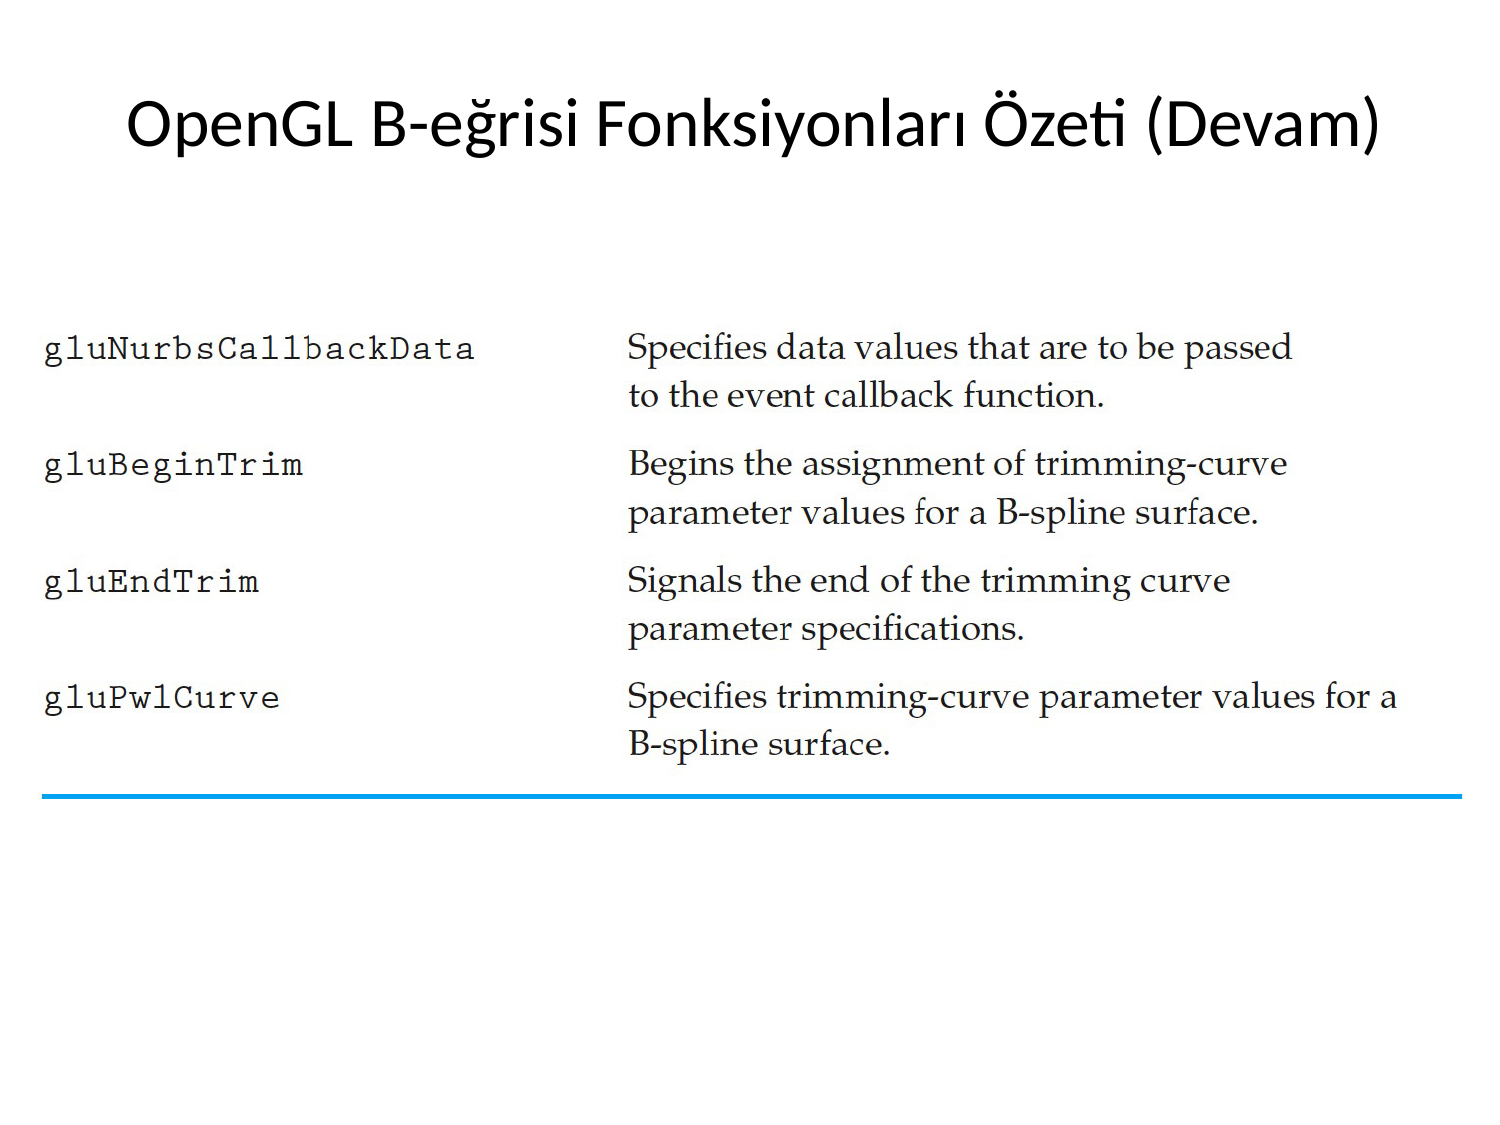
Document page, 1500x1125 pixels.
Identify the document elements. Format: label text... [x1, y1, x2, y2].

picture [37, 302, 1463, 801]
title OpenGL B-eğrisi Fonksiyonları Özeti (Devam) [100, 62, 1412, 175]
